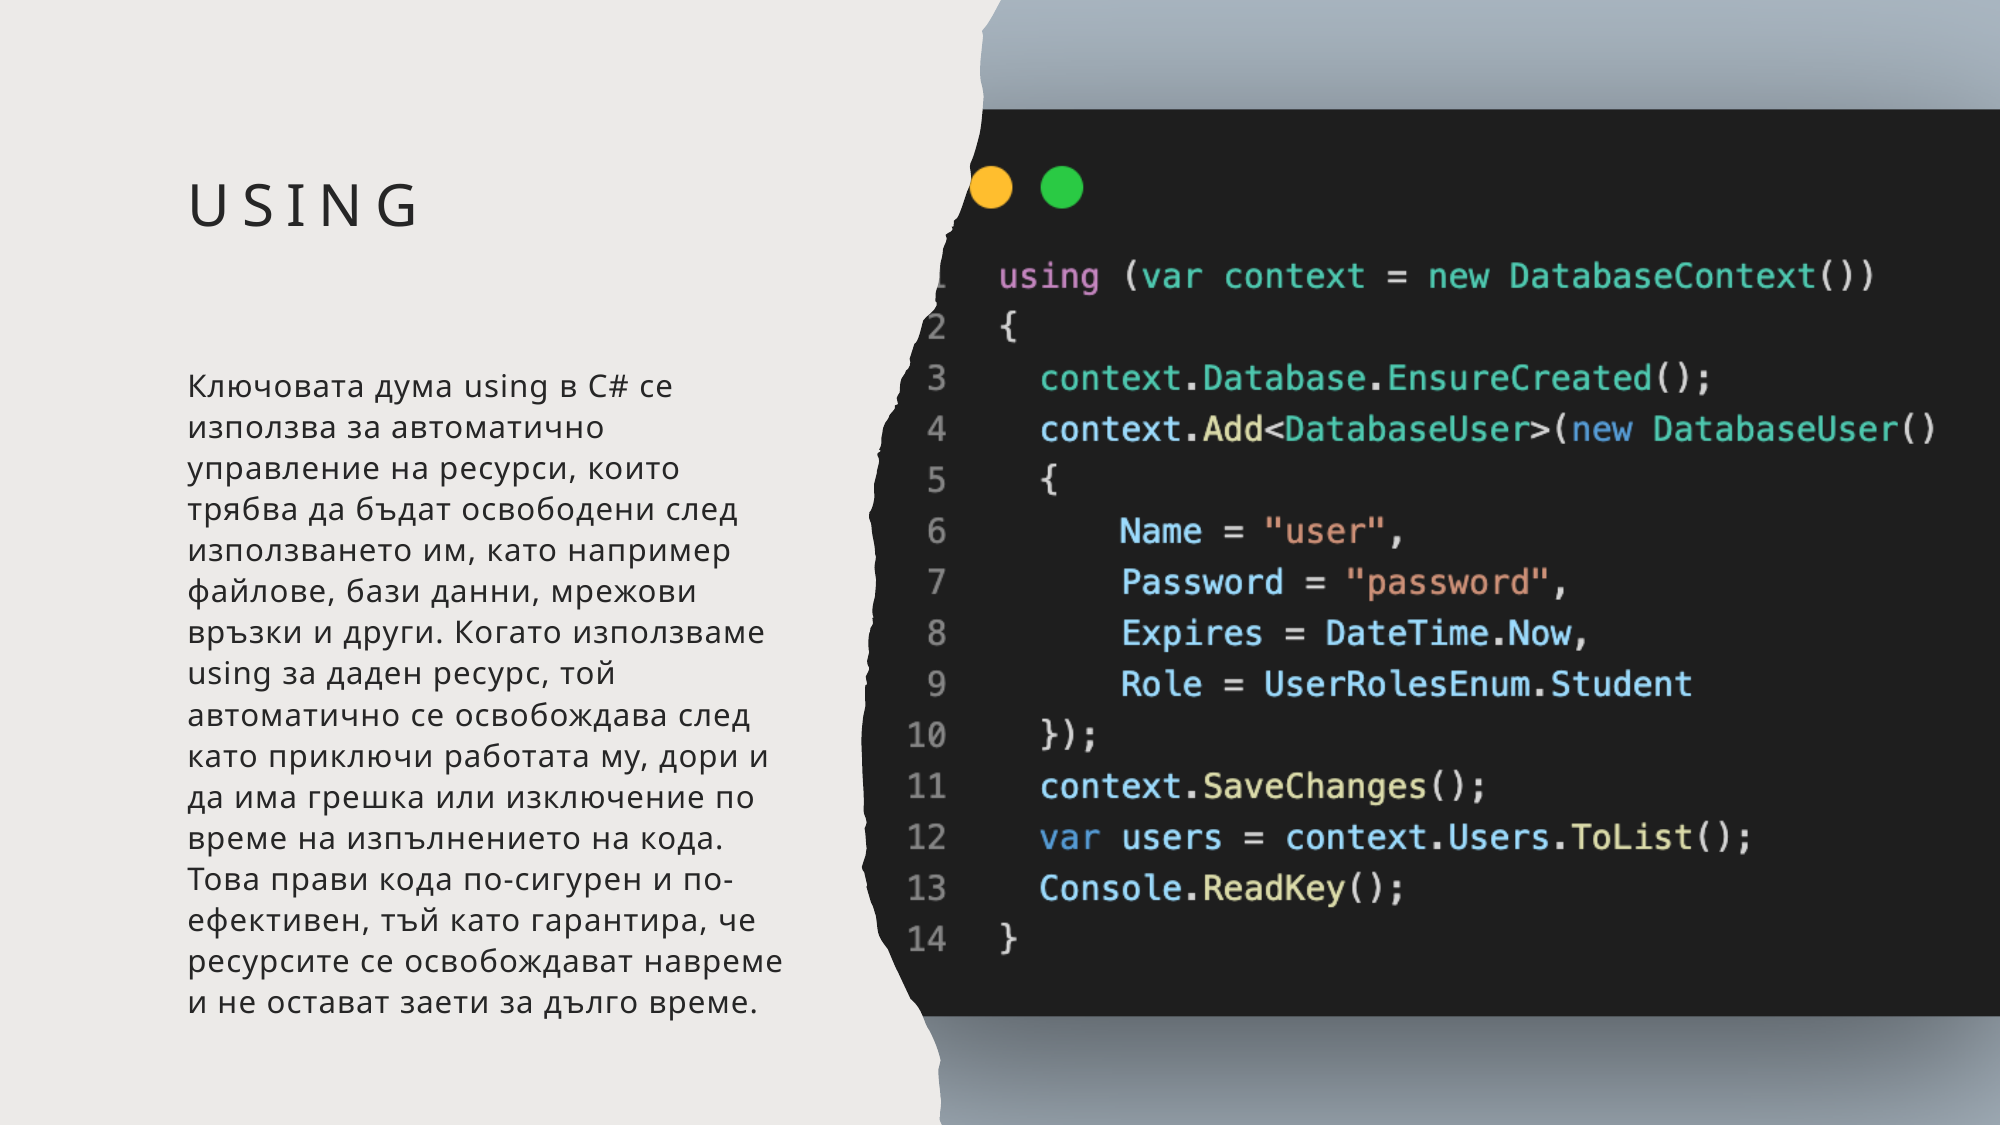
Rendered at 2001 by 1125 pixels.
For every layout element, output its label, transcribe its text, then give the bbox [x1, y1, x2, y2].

list Ключовата дума using в C# се използва за автоматично управление на ресурси, които трябва да бъдат освободени след използването им, като например файлове, бази данни, мрежови връзки и други. Когато използваме using за даден ресурс, той автоматично се освобождава след като приключи работата му, дори и да има грешка или изключение по време на изпълнението на кода. Това прави кода по-сигурен и по-ефективен, тъй като гарантира, че ресурсите се освобождават навреме и не остават заети за дълго време. [172, 354, 809, 1029]
text_box [0, 0, 861, 1125]
title Using [172, 99, 861, 300]
picture [861, 0, 2000, 1125]
